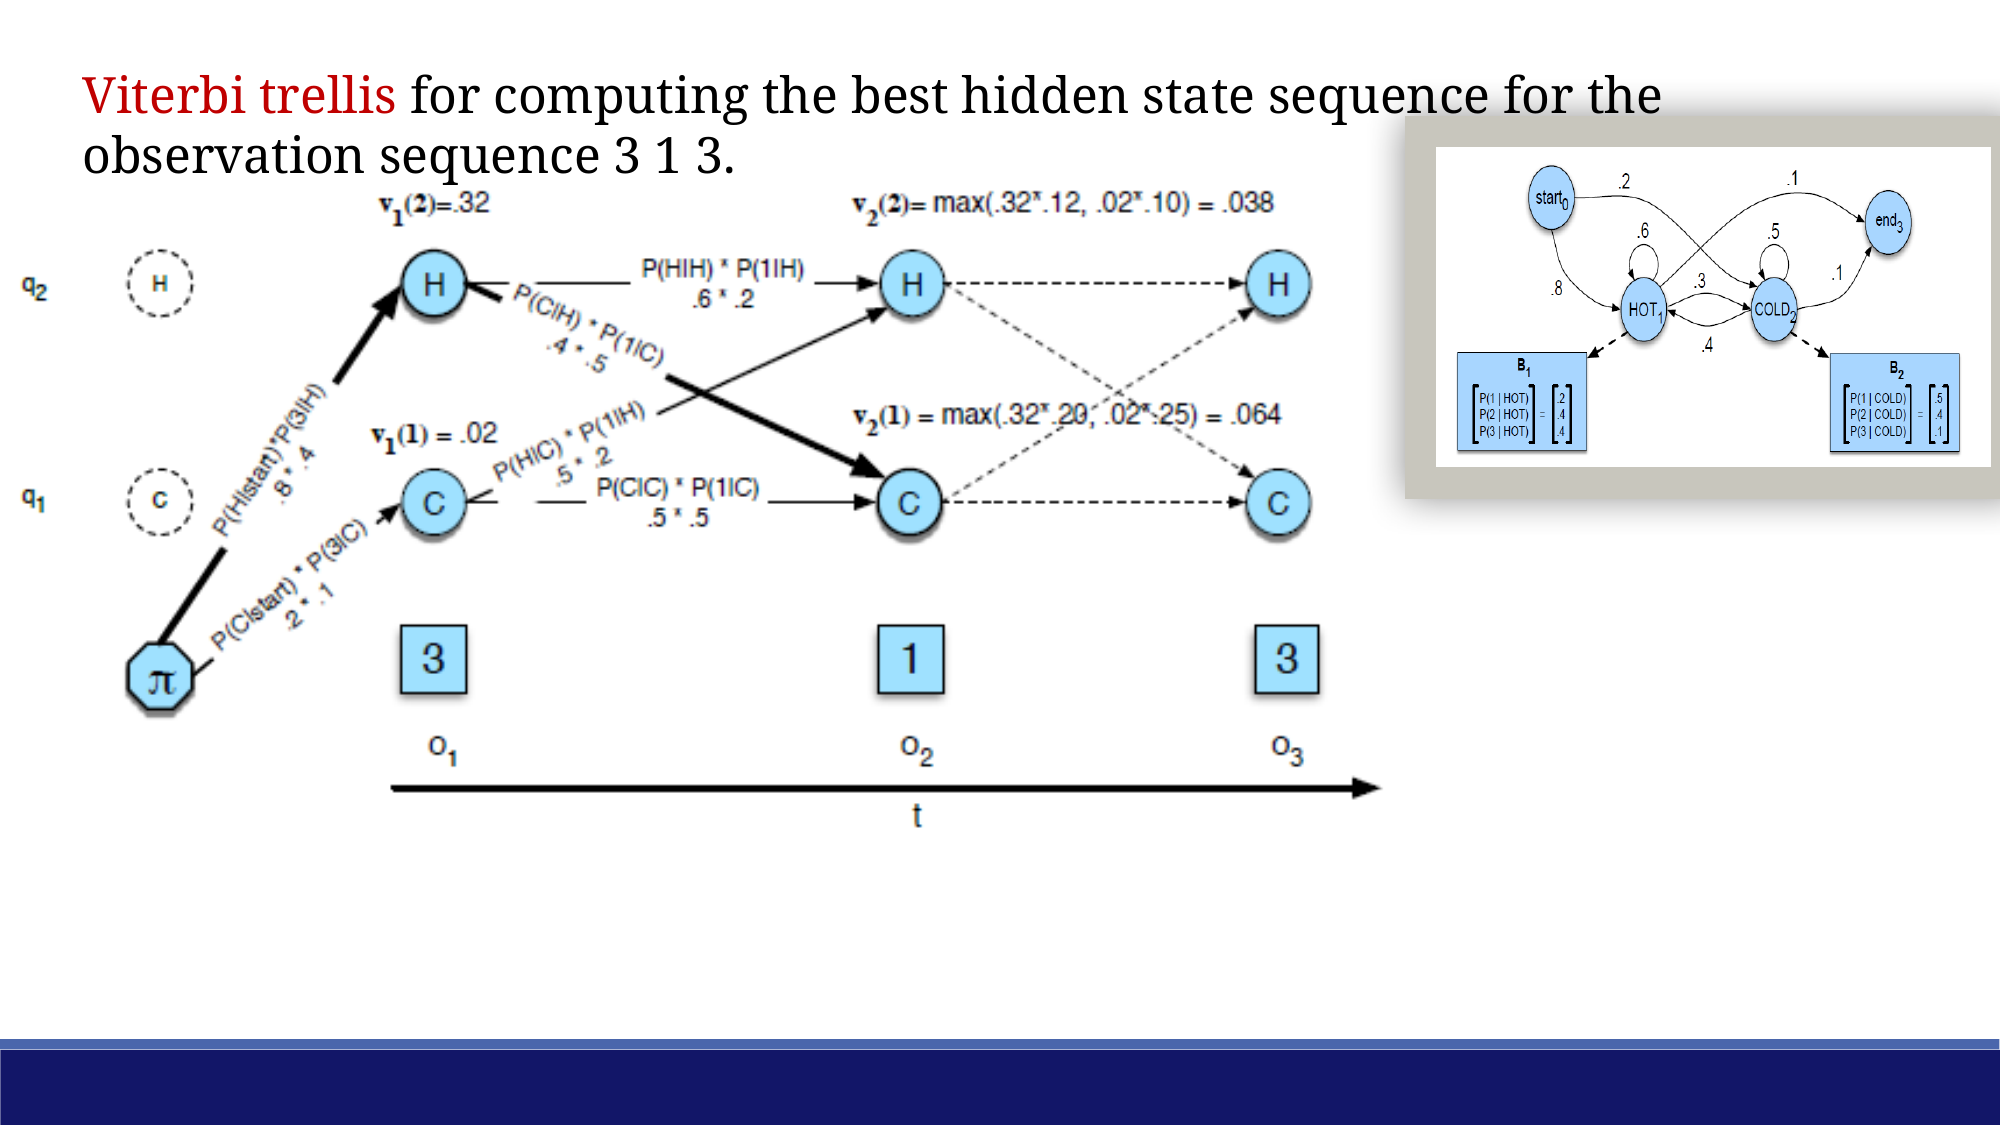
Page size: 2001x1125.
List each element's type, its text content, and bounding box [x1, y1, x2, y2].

text_box Viterbi trellis for computing the best hidden state sequence for the observation sequence 3 1 3. [67, 55, 1946, 184]
picture [8, 185, 1395, 844]
picture [1435, 147, 1992, 468]
